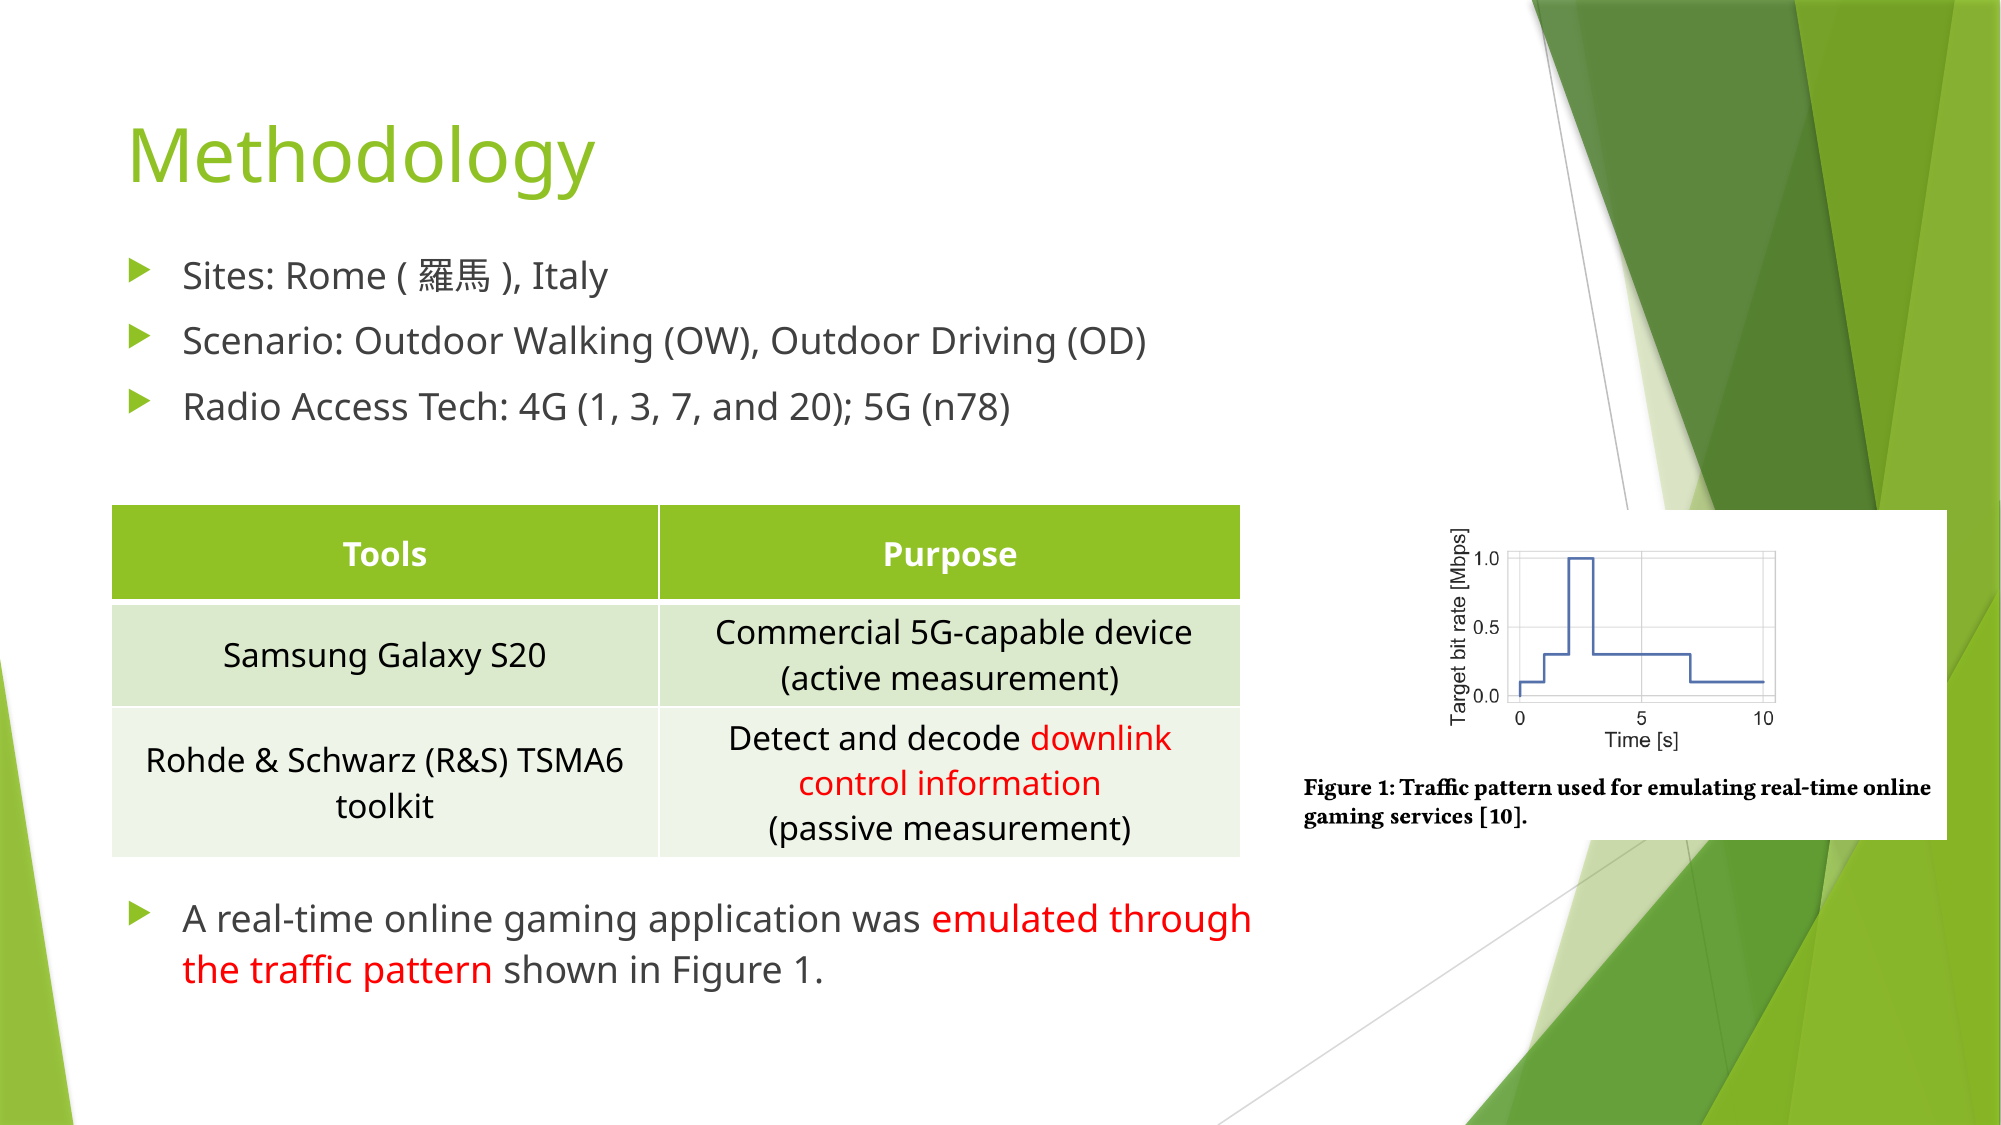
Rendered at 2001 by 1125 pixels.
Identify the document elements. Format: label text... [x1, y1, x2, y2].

table_cell Commercial 5G-capable device (active measurement) [660, 605, 1240, 706]
table_cell Rohde & Schwarz (R&S) TSMA6 toolkit [112, 708, 658, 857]
table_header Tools [112, 505, 658, 599]
list Sites: Rome (羅馬), Italy Scenario: Outdoor Walking (OW), Outdoor Driving (OD) Radio Access Tech: 4G (1, 3, 7, and 20); 5G (n78) [111, 244, 1457, 465]
title Methodology [111, 99, 1522, 245]
picture [1277, 509, 1947, 841]
table_cell Detect and decode downlink control information (passive measurement) [660, 708, 1240, 857]
table_cell Samsung Galaxy S20 [112, 605, 658, 706]
text_box A real-time online gaming application was emulated through the traffic pattern shown in Figure 1. [111, 885, 1278, 1015]
table_header Purpose [660, 505, 1240, 599]
